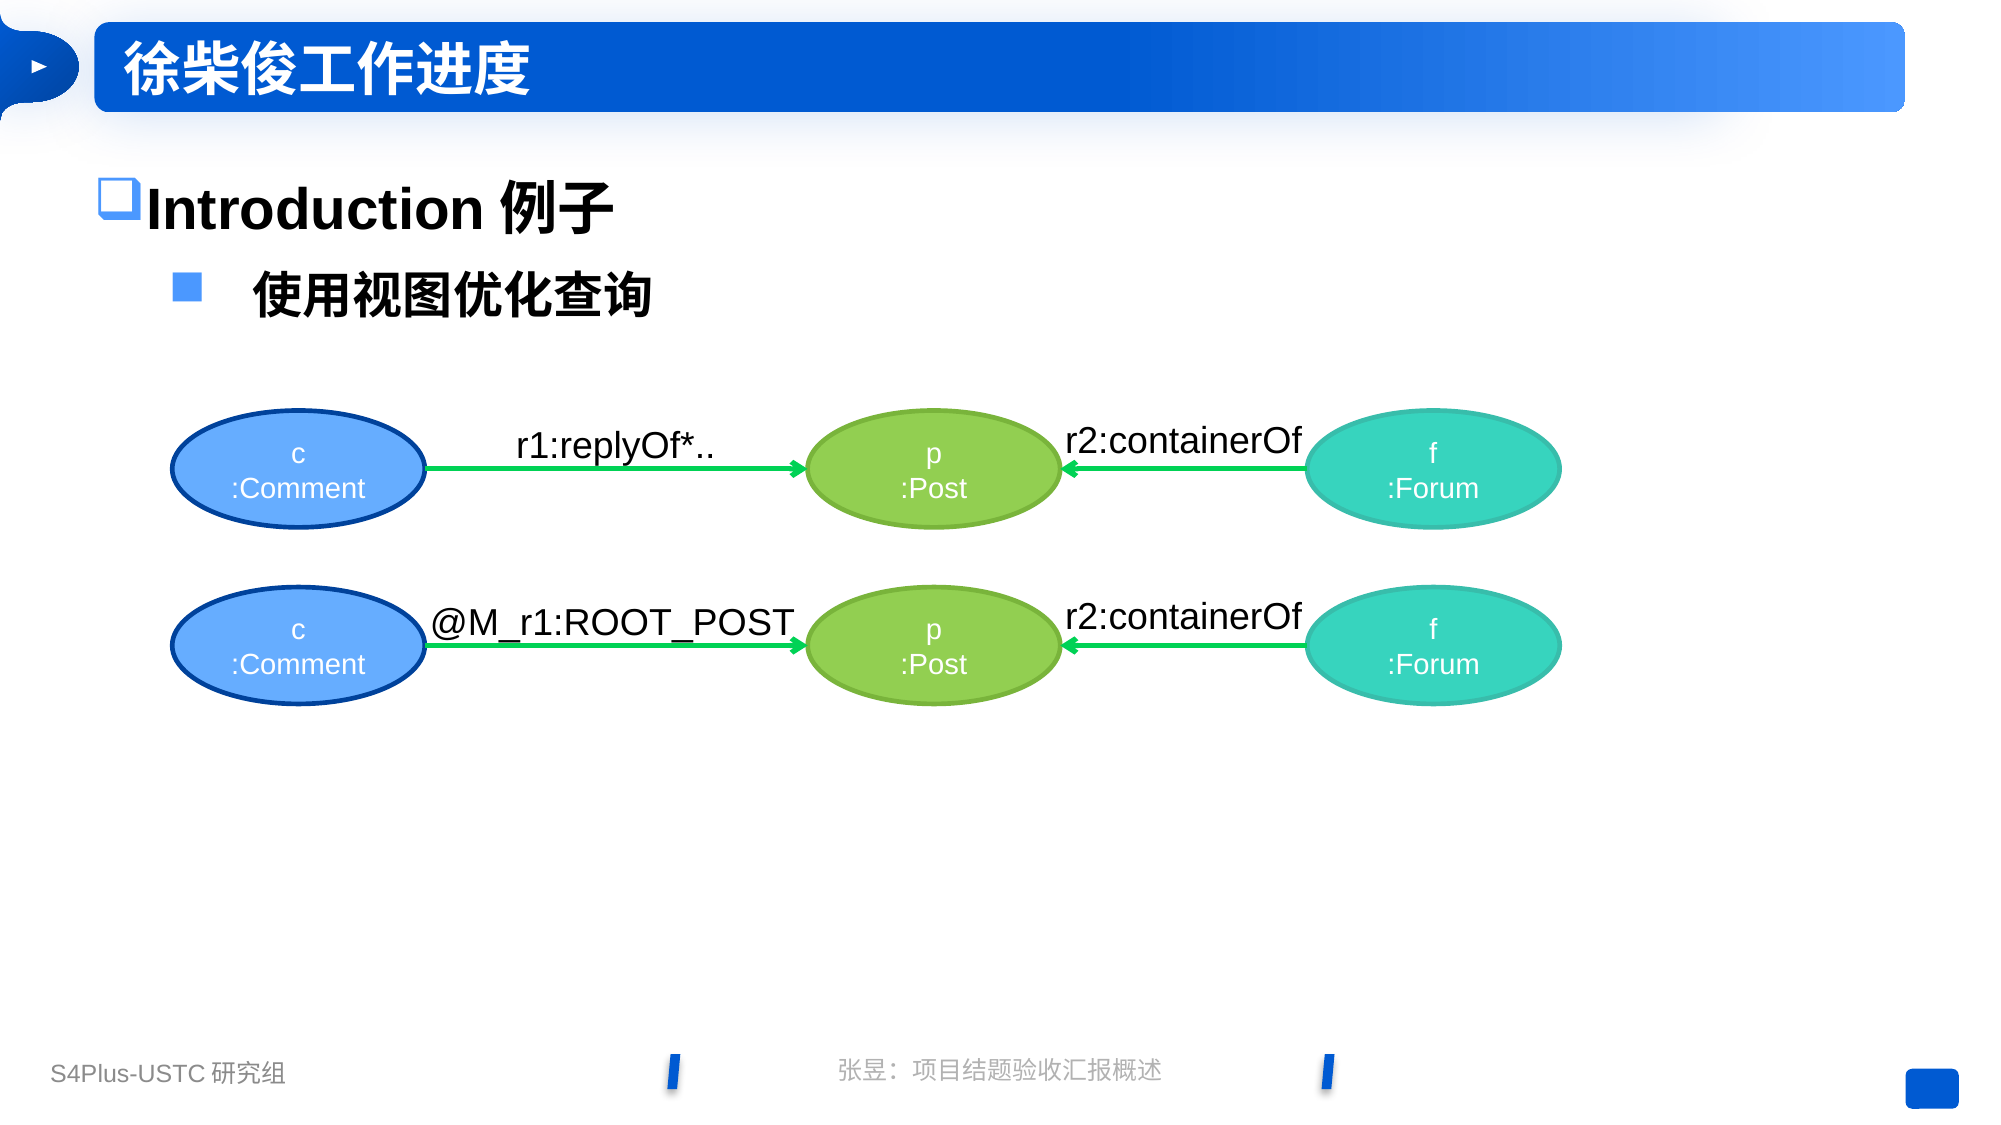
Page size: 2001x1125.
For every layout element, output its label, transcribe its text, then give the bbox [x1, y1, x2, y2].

list 徐柴俊工作进度 [94, 31, 1906, 104]
text_box r2:containerOf [1027, 571, 1340, 645]
text_box @M_r1:ROOT_POST [413, 576, 812, 650]
text_box c :Comment [171, 586, 426, 705]
slide_number [1904, 1067, 1960, 1110]
text_box r2:containerOf [1027, 394, 1340, 469]
footer 张昱：项目结题验收汇报概述 [662, 1042, 1338, 1103]
text_box f :Forum [1306, 409, 1561, 529]
text_box r1:replyOf*.. [460, 400, 773, 468]
text_box c :Comment [171, 409, 426, 529]
list Introduction例子 使用视图优化查询 [78, 149, 1906, 1043]
text_box r1:replyOf*.. [460, 469, 773, 474]
text_box f :Forum [1306, 586, 1561, 705]
text_box p :Post [806, 409, 1062, 529]
text_box p :Post [807, 586, 1062, 705]
